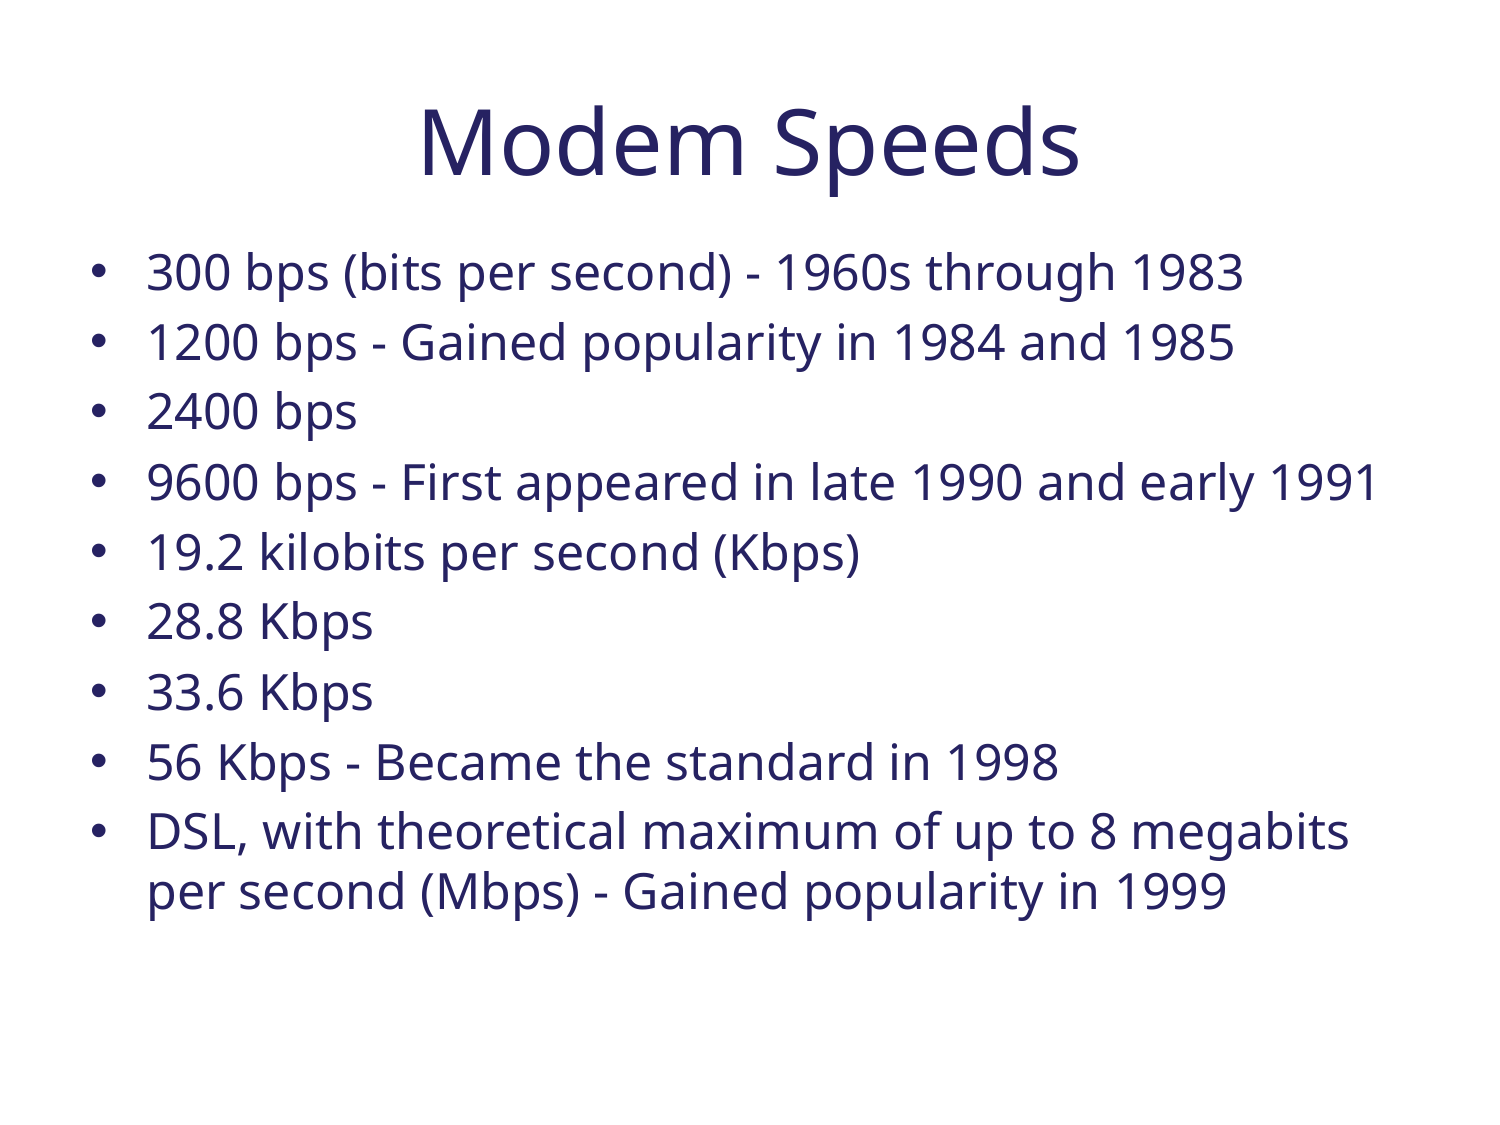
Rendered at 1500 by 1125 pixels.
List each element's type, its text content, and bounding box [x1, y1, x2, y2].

title Modem Speeds [75, 45, 1425, 232]
list 300 bps (bits per second) - 1960s through 1983 1200 bps - Gained popularity in 1984 and 1985 2400 bps 9600 bps - First appeared in late 1990 and early 1991 19.2 kilobits per second (Kbps) 28.8 Kbps 33.6 Kbps 56 Kbps - Became the standard in 1998 DSL, with theoretical maximum of up to 8 megabits per second (Mbps) - Gained popularity in 1999 [75, 232, 1425, 975]
